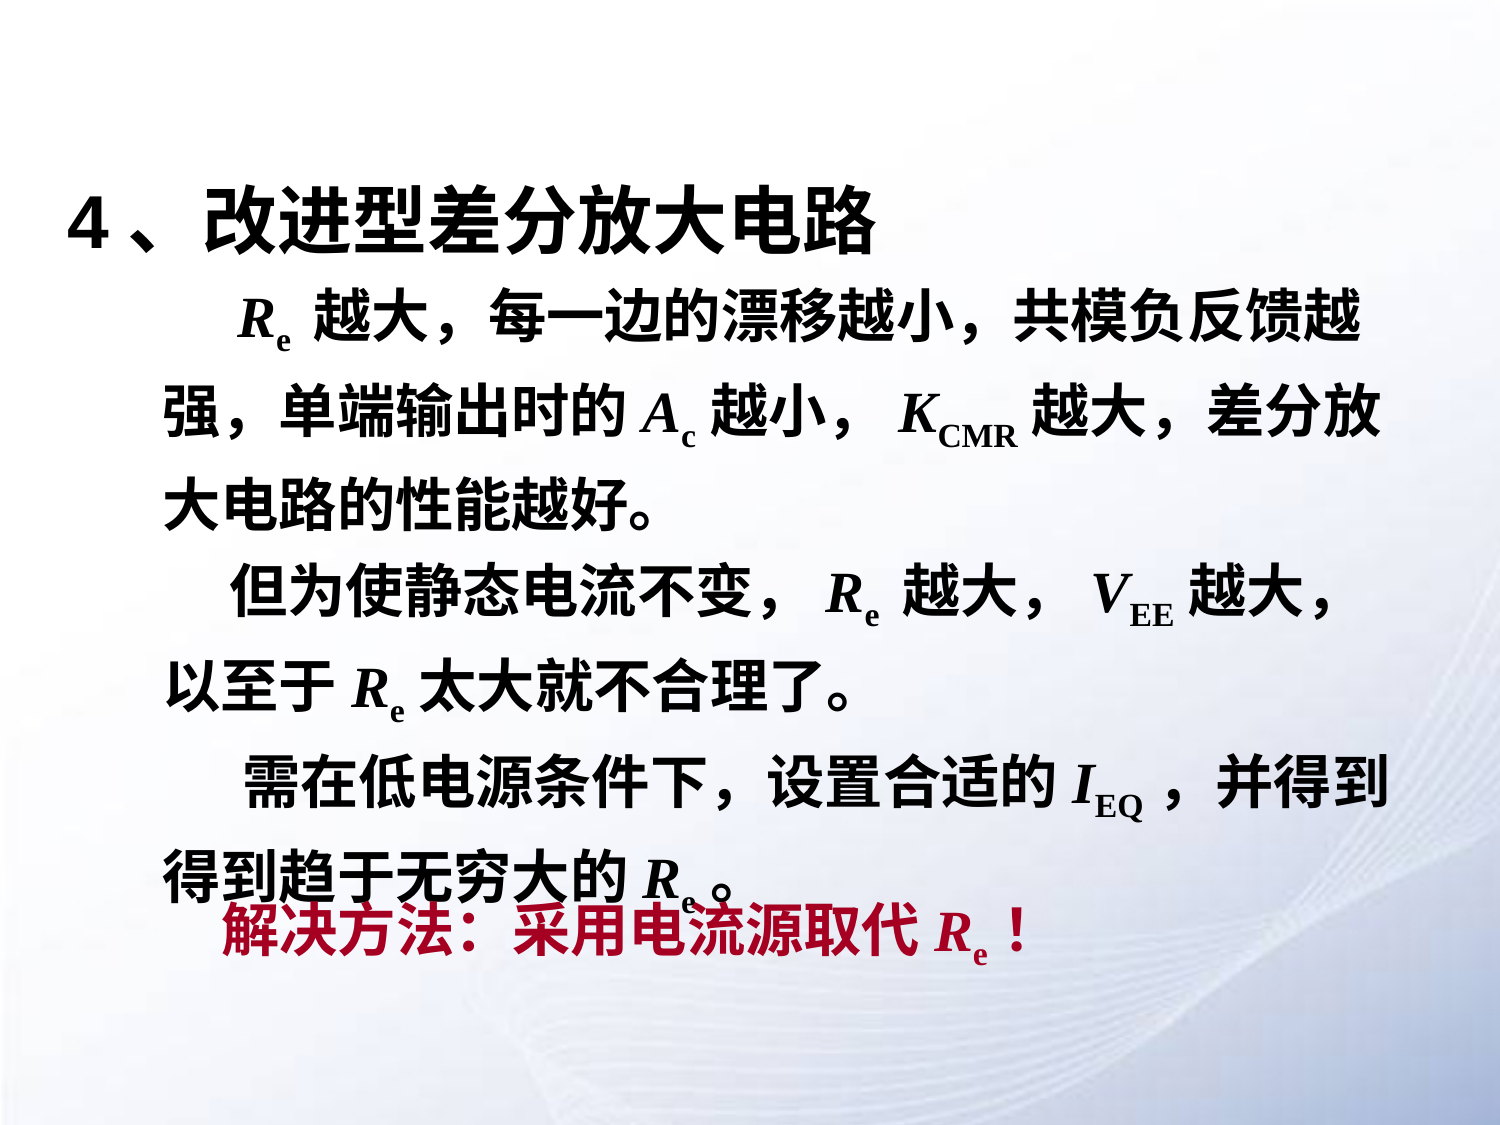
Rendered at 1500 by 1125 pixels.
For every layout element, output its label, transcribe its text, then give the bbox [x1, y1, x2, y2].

title 4、改进型差分放大电路 [52, 148, 1273, 262]
picture [0, 0, 1500, 1125]
text_box 解决方法：采用电流源取代Re！ [206, 869, 1353, 980]
text_box Re 越大，每一边的漂移越小，共模负反馈越强，单端输出时的Ac越小，KCMR越大，差分放大电路的性能越好。 但为使静态电流不变，Re 越大，VEE越大，以至于Re太大就不合理了。 需在低电源条件下，设置合适的IEQ，并得到得到趋于无穷大的Re。 [147, 255, 1412, 928]
